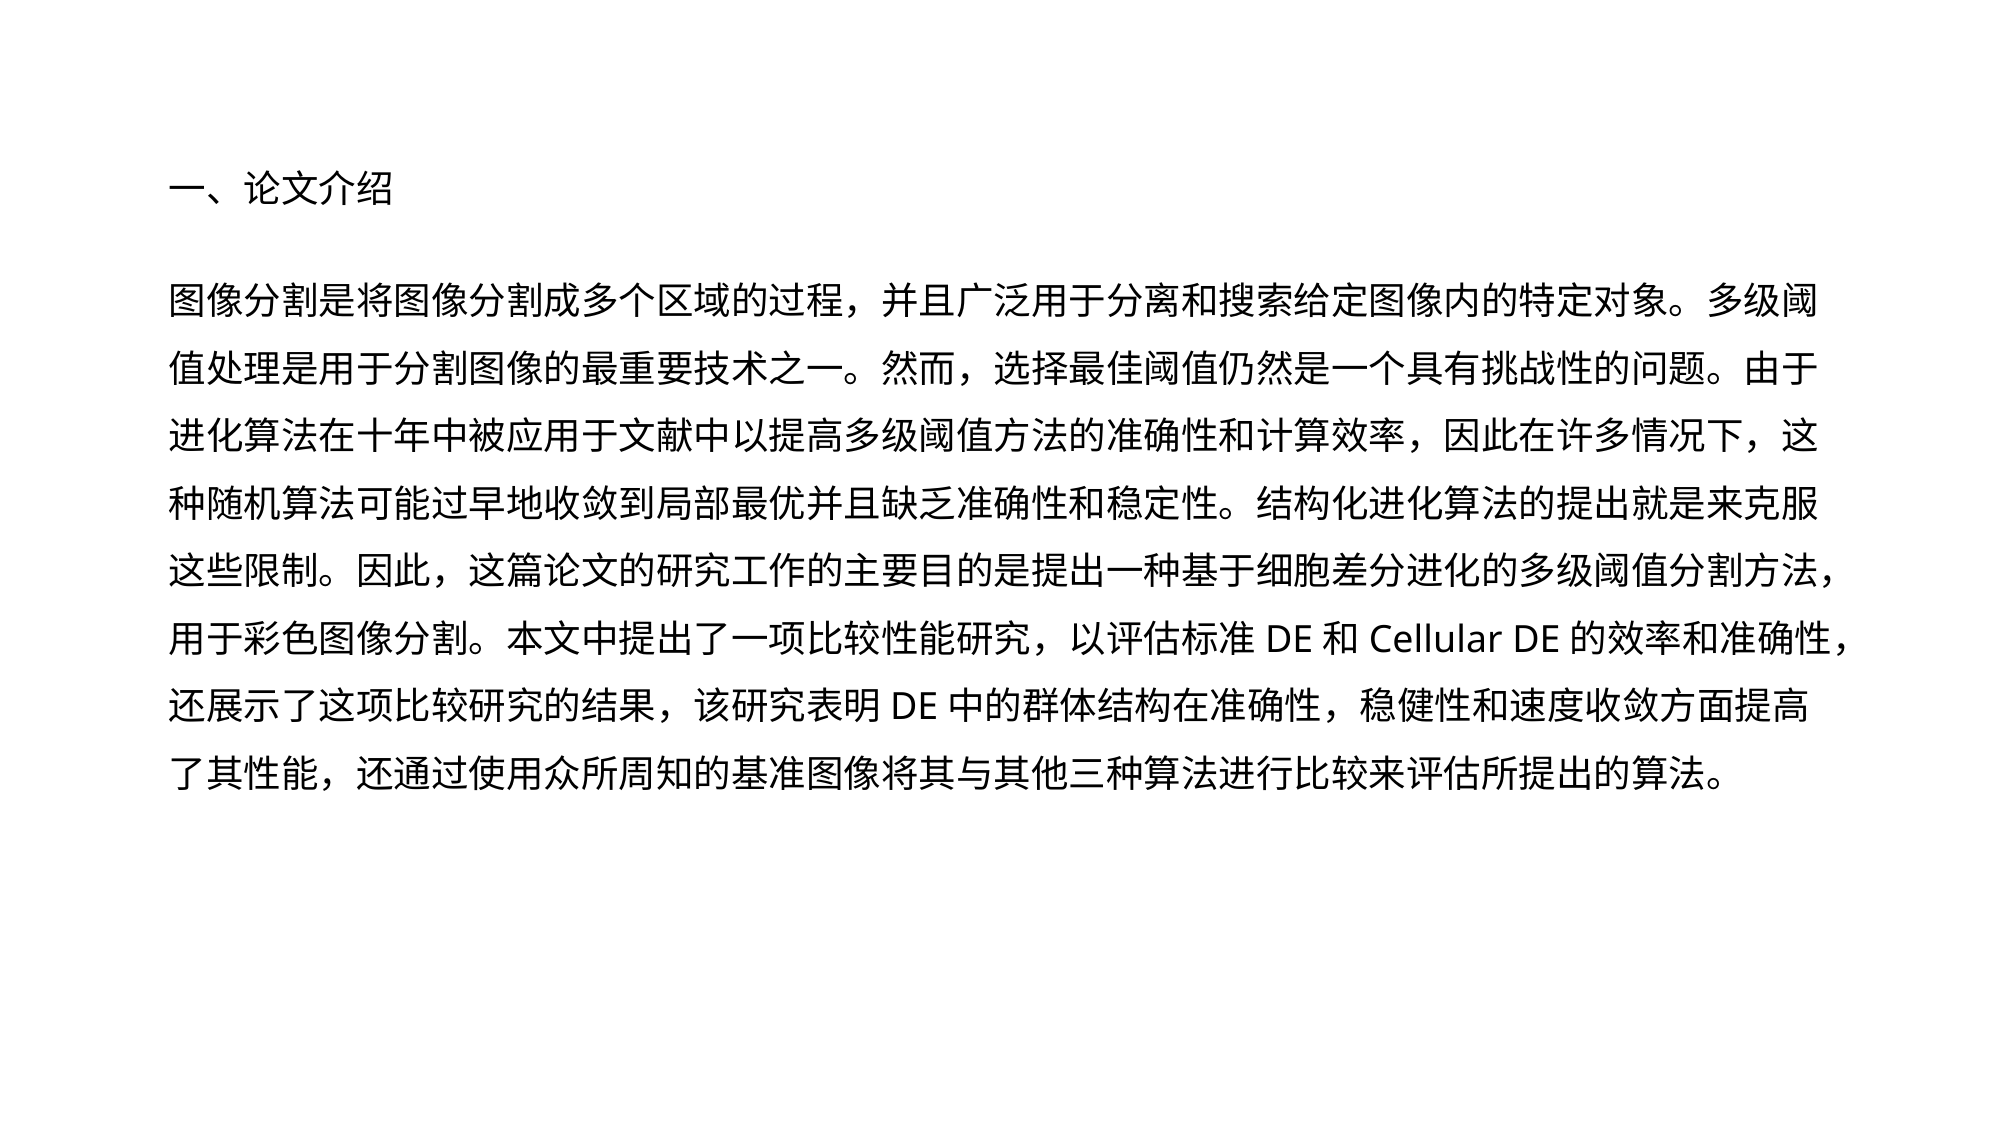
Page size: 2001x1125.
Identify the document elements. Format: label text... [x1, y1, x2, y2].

text_box 一、论文介绍 图像分割是将图像分割成多个区域的过程，并且广泛用于分离和搜索给定图像内的特定对象。多级阈值处理是用于分割图像的最重要技术之一。然而，选择最佳阈值仍然是一个具有挑战性的问题。由于进化算法在十年中被应用于文献中以提高多级阈值方法的准确性和计算效率，因此在许多情况下，这种随机算法可能过早地收敛到局部最优并且缺乏准确性和稳定性。结构化进化算法的提出就是来克服这些限制。因此，这篇论文的研究工作的主要目的是提出一种基于细胞差分进化的多级阈值分割方法，用于彩色图像分割。本文中提出了一项比较性能研究，以评估标准DE和Cellular DE的效率和准确性，还展示了这项比较研究的结果，该研究表明DE中的群体结构在准确性，稳健性和速度收敛方面提高了其性能，还通过使用众所周知的基准图像将其与其他三种算法进行比较来评估所提出的算法。 [153, 157, 1849, 848]
